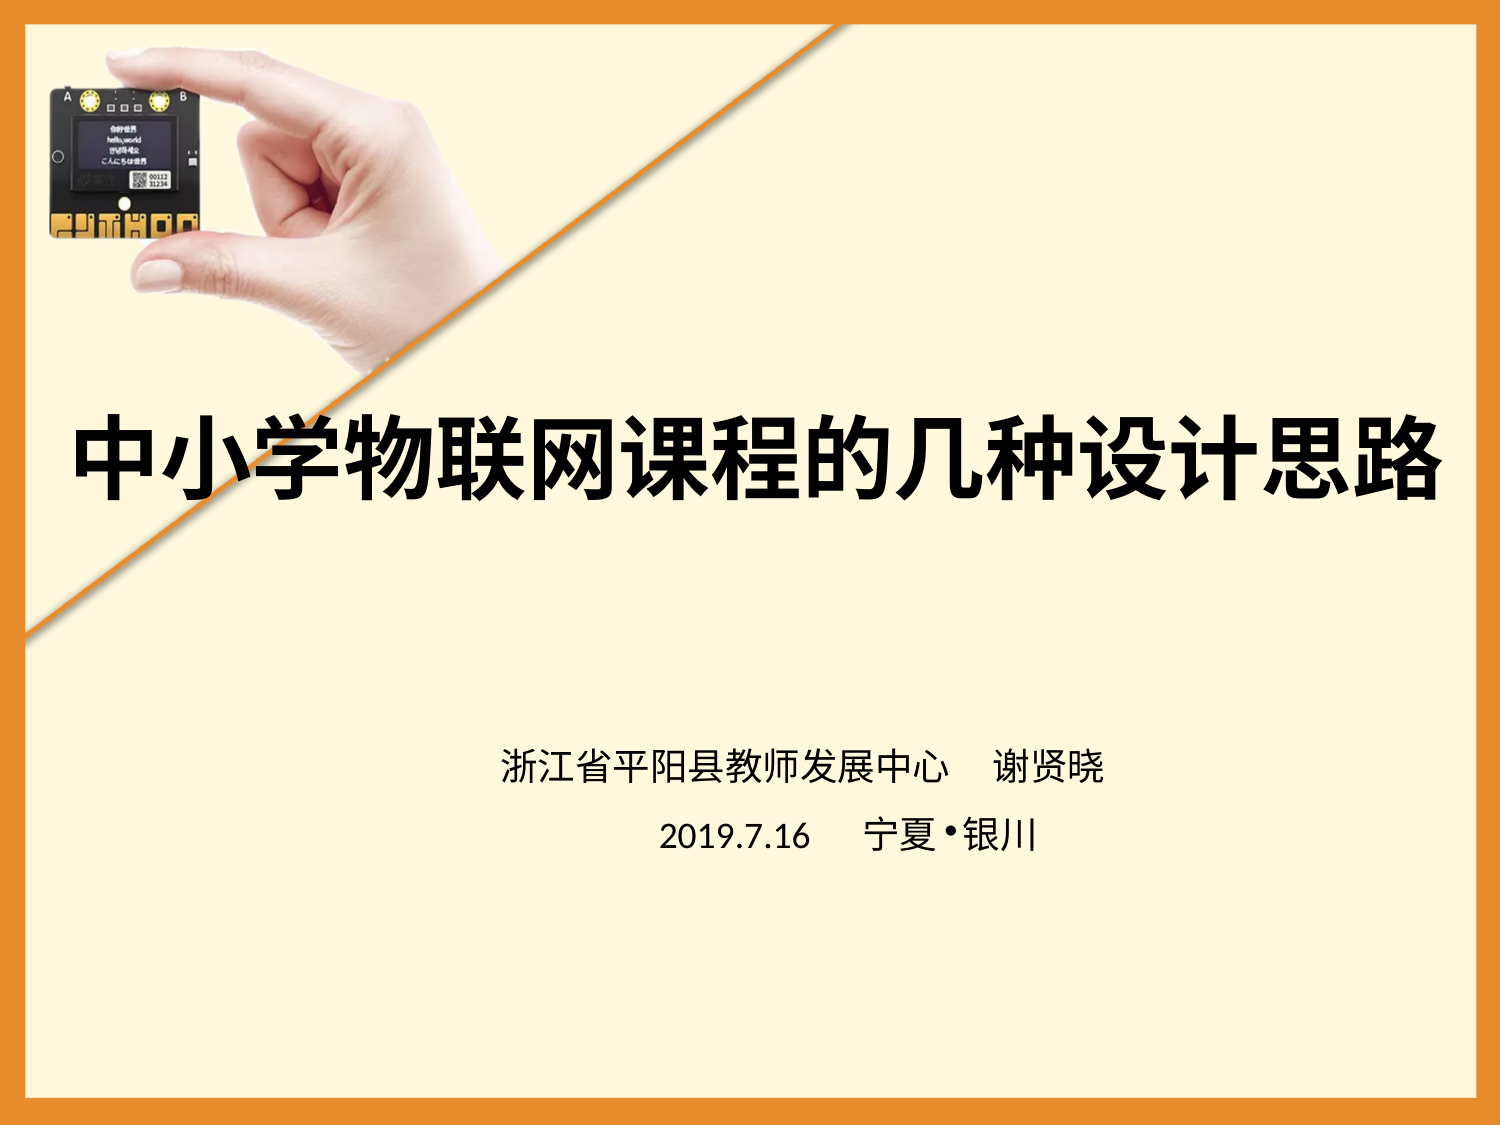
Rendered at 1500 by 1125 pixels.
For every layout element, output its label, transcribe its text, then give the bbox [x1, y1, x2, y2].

text_box • [929, 798, 973, 859]
text_box 浙江省平阳县教师发展中心 谢贤晓 2019.7.16 宁夏 银川 [485, 713, 1229, 864]
picture [0, 0, 1500, 1125]
text_box 中小学物联网课程的几种设计思路 [53, 392, 1460, 518]
